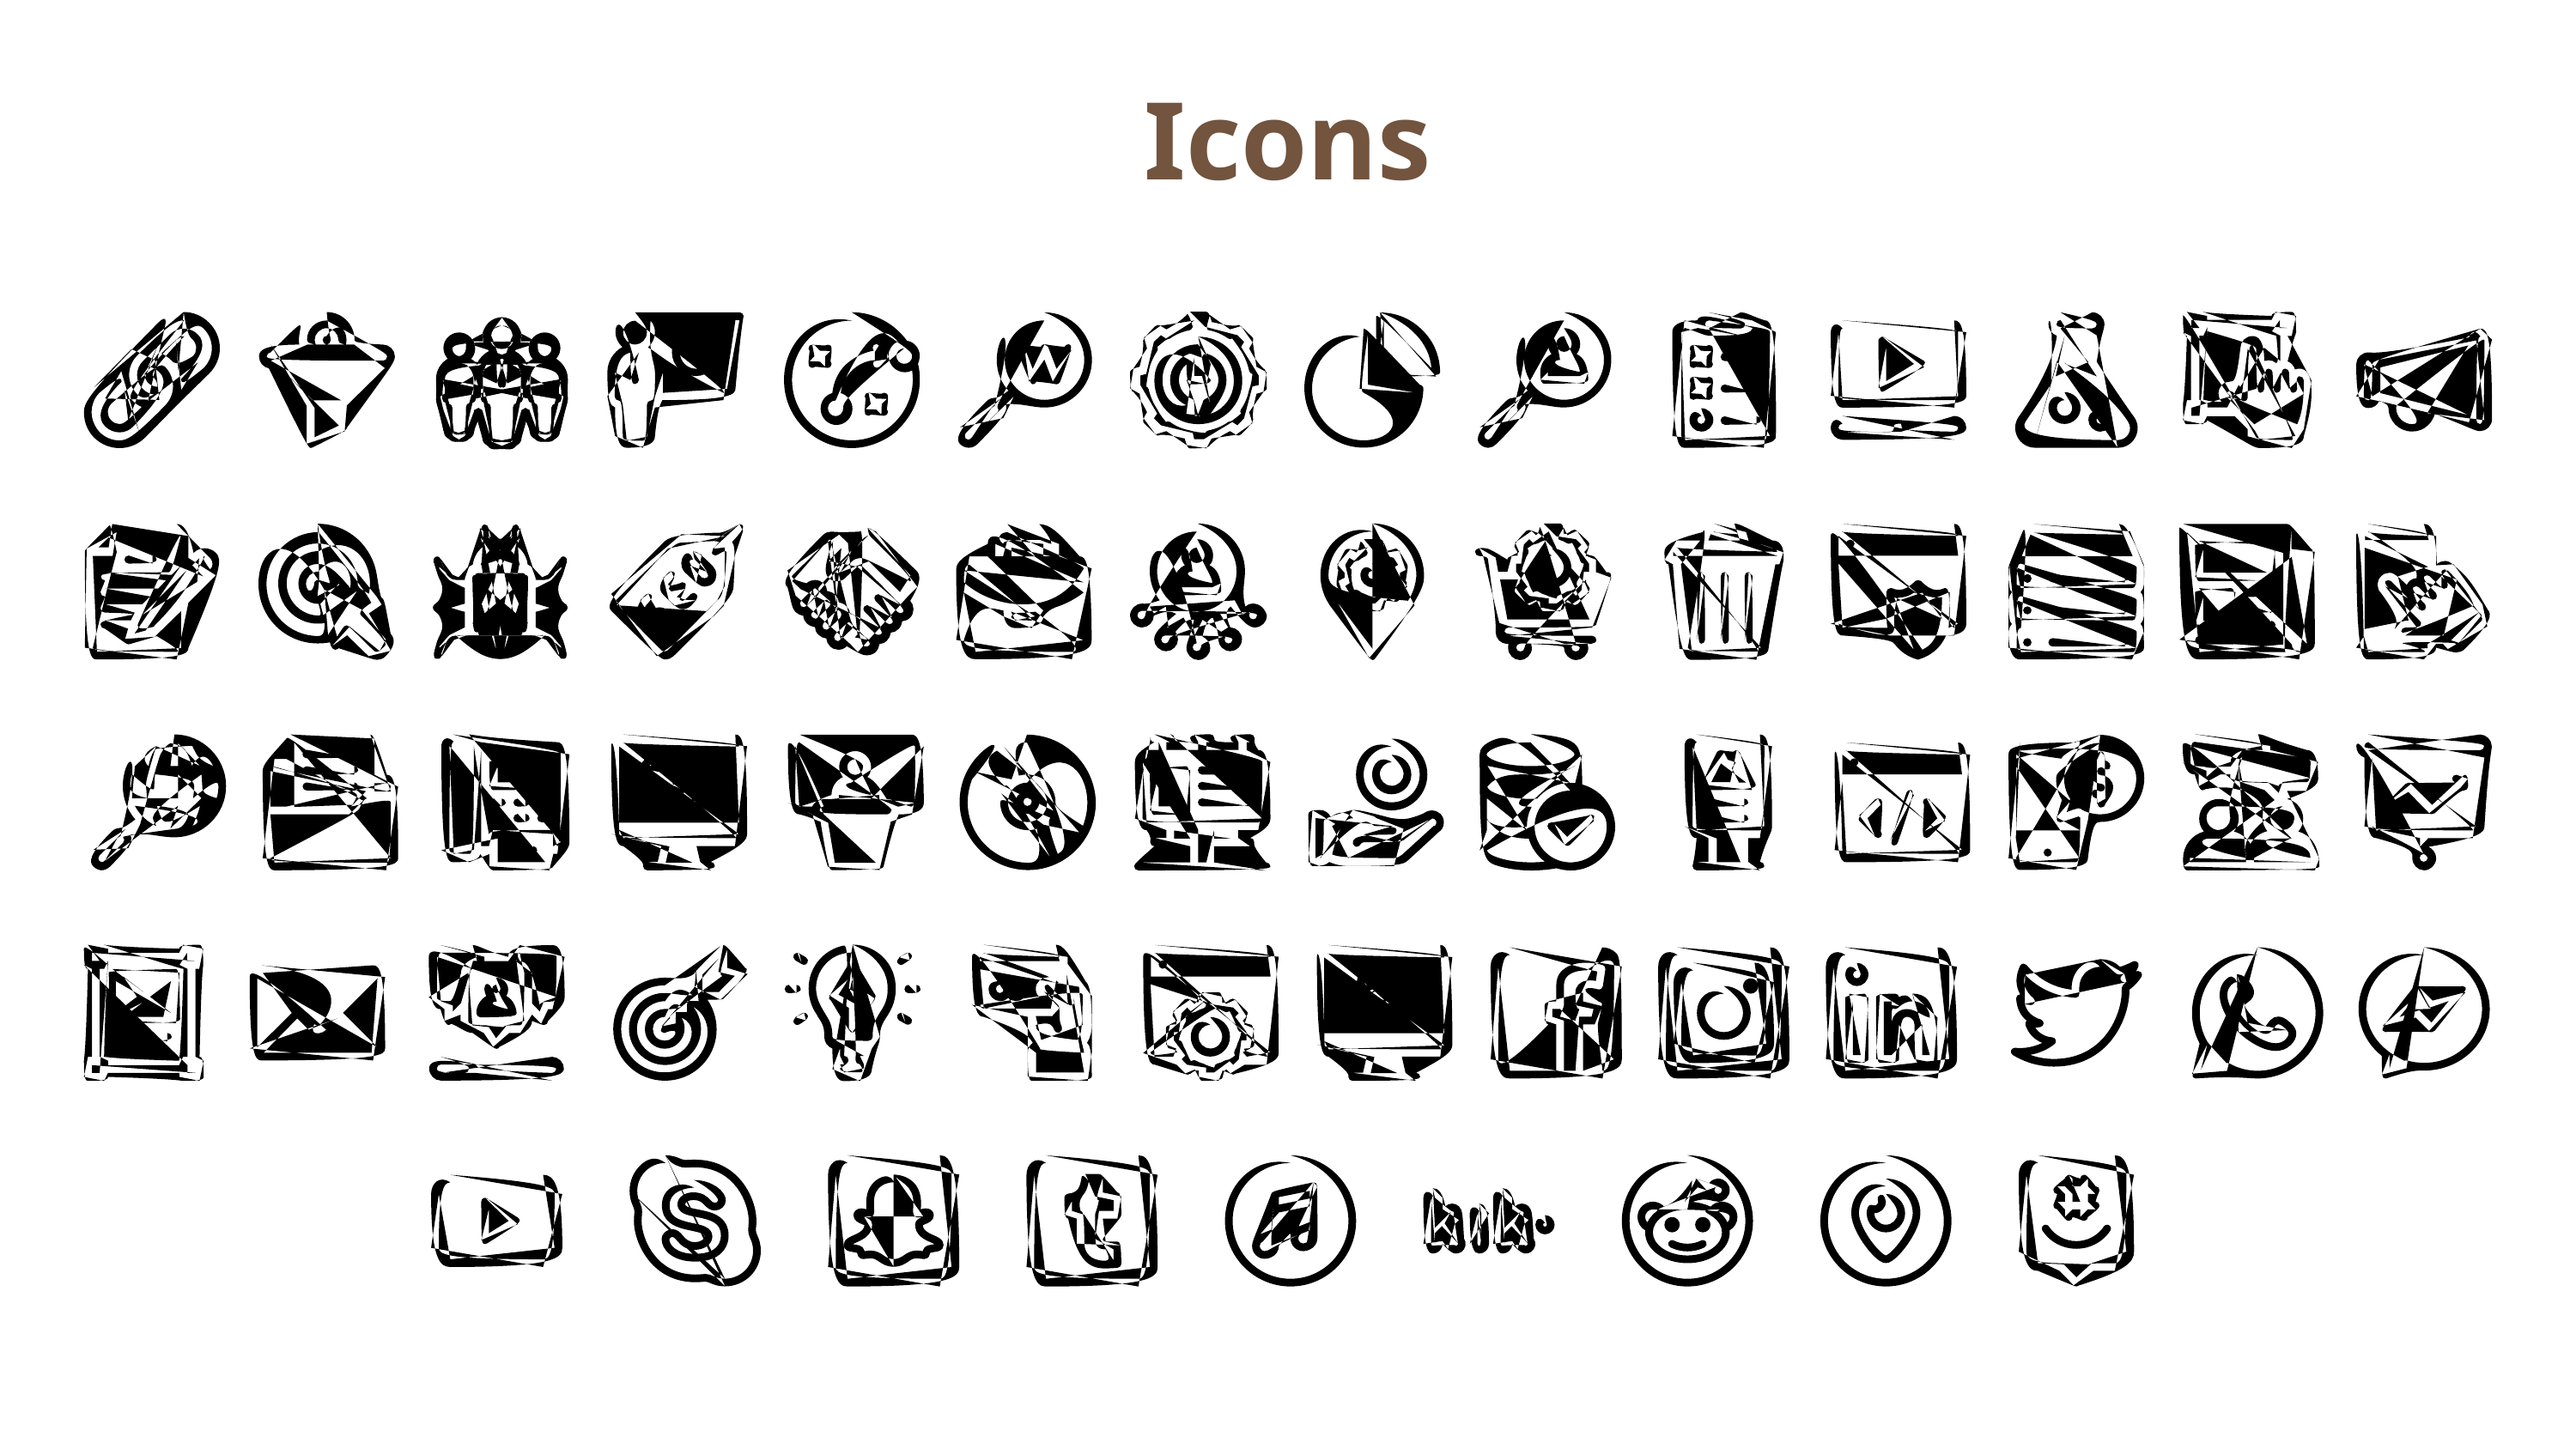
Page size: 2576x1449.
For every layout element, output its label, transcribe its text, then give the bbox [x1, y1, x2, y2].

text_box Icons [0, 66, 2576, 208]
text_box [83, 311, 2493, 1287]
